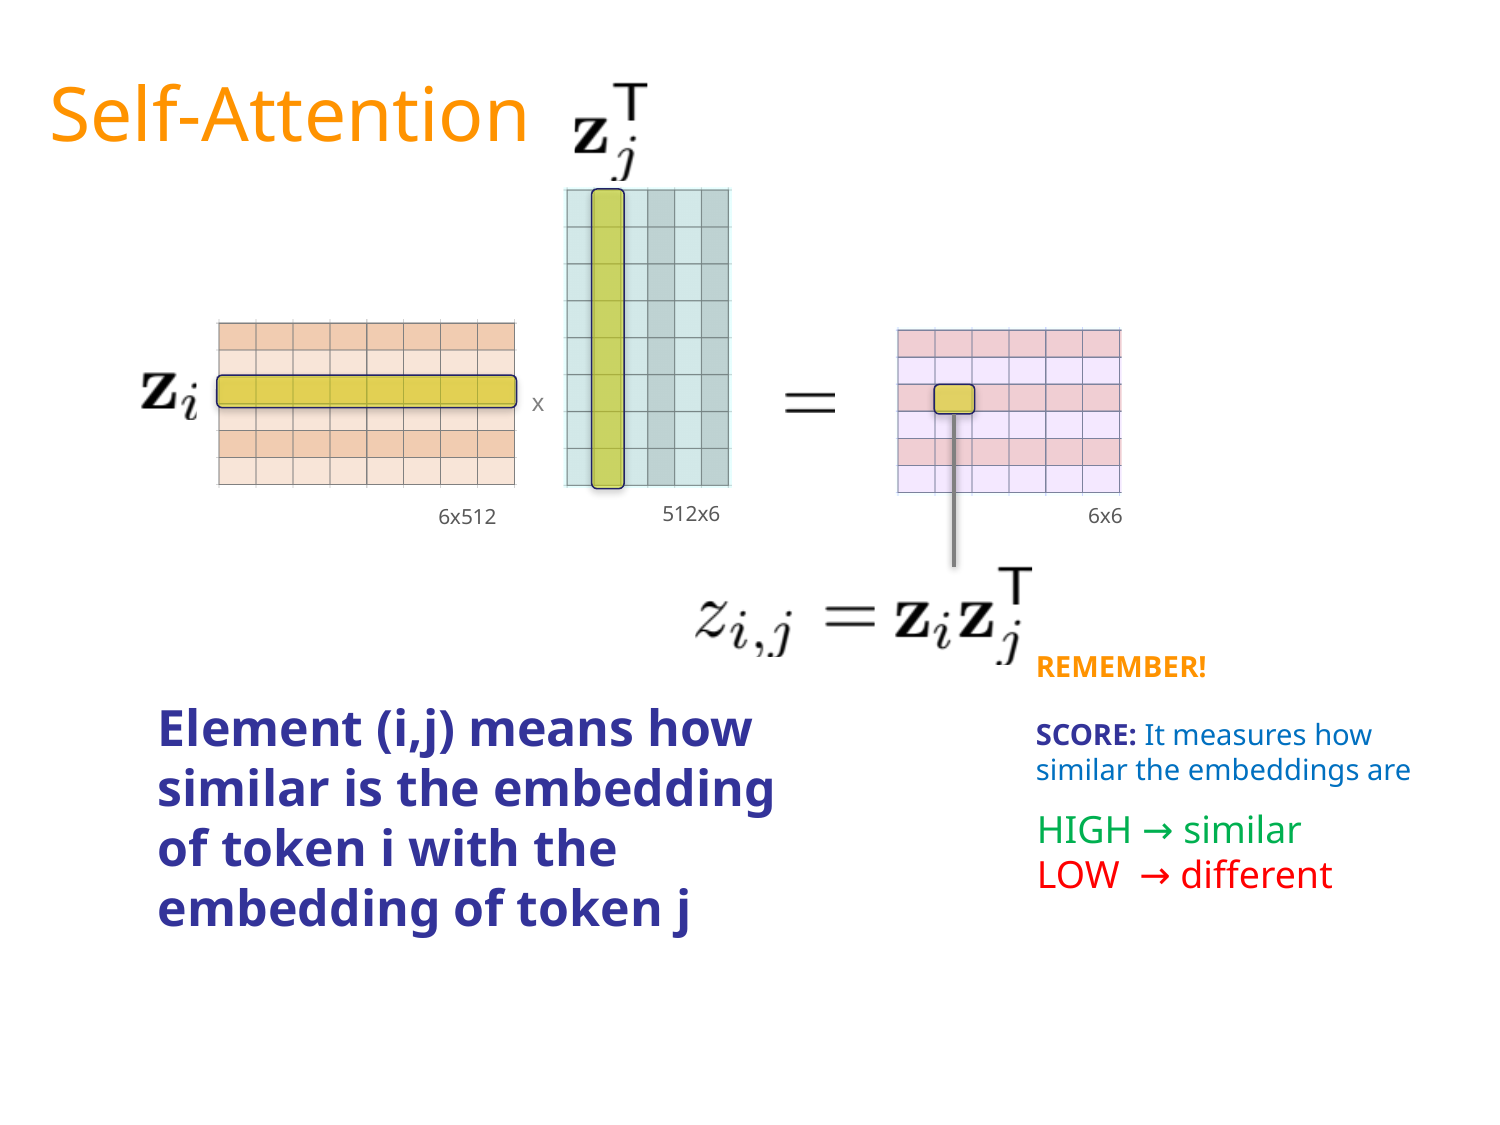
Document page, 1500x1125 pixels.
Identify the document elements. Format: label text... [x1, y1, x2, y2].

text_box REMEMBER! [1021, 641, 1430, 691]
text_box 6x512 [418, 496, 517, 537]
text_box SCORE: It measures how similar the embeddings are [1021, 709, 1430, 794]
picture [648, 253, 836, 423]
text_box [140, 371, 517, 420]
text_box 6x6 [1056, 495, 1155, 536]
picture [895, 326, 1122, 496]
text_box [894, 384, 1033, 665]
text_box HIGH → similar LOW → different [1022, 798, 1431, 939]
title Self-Attention [34, 16, 1385, 205]
text_box Element (i,j) means how similar is the embedding of token i with the embedding of token j [143, 688, 826, 944]
picture [695, 600, 875, 657]
text_box 512x6 [642, 493, 741, 534]
picture [216, 253, 574, 488]
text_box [574, 82, 648, 489]
